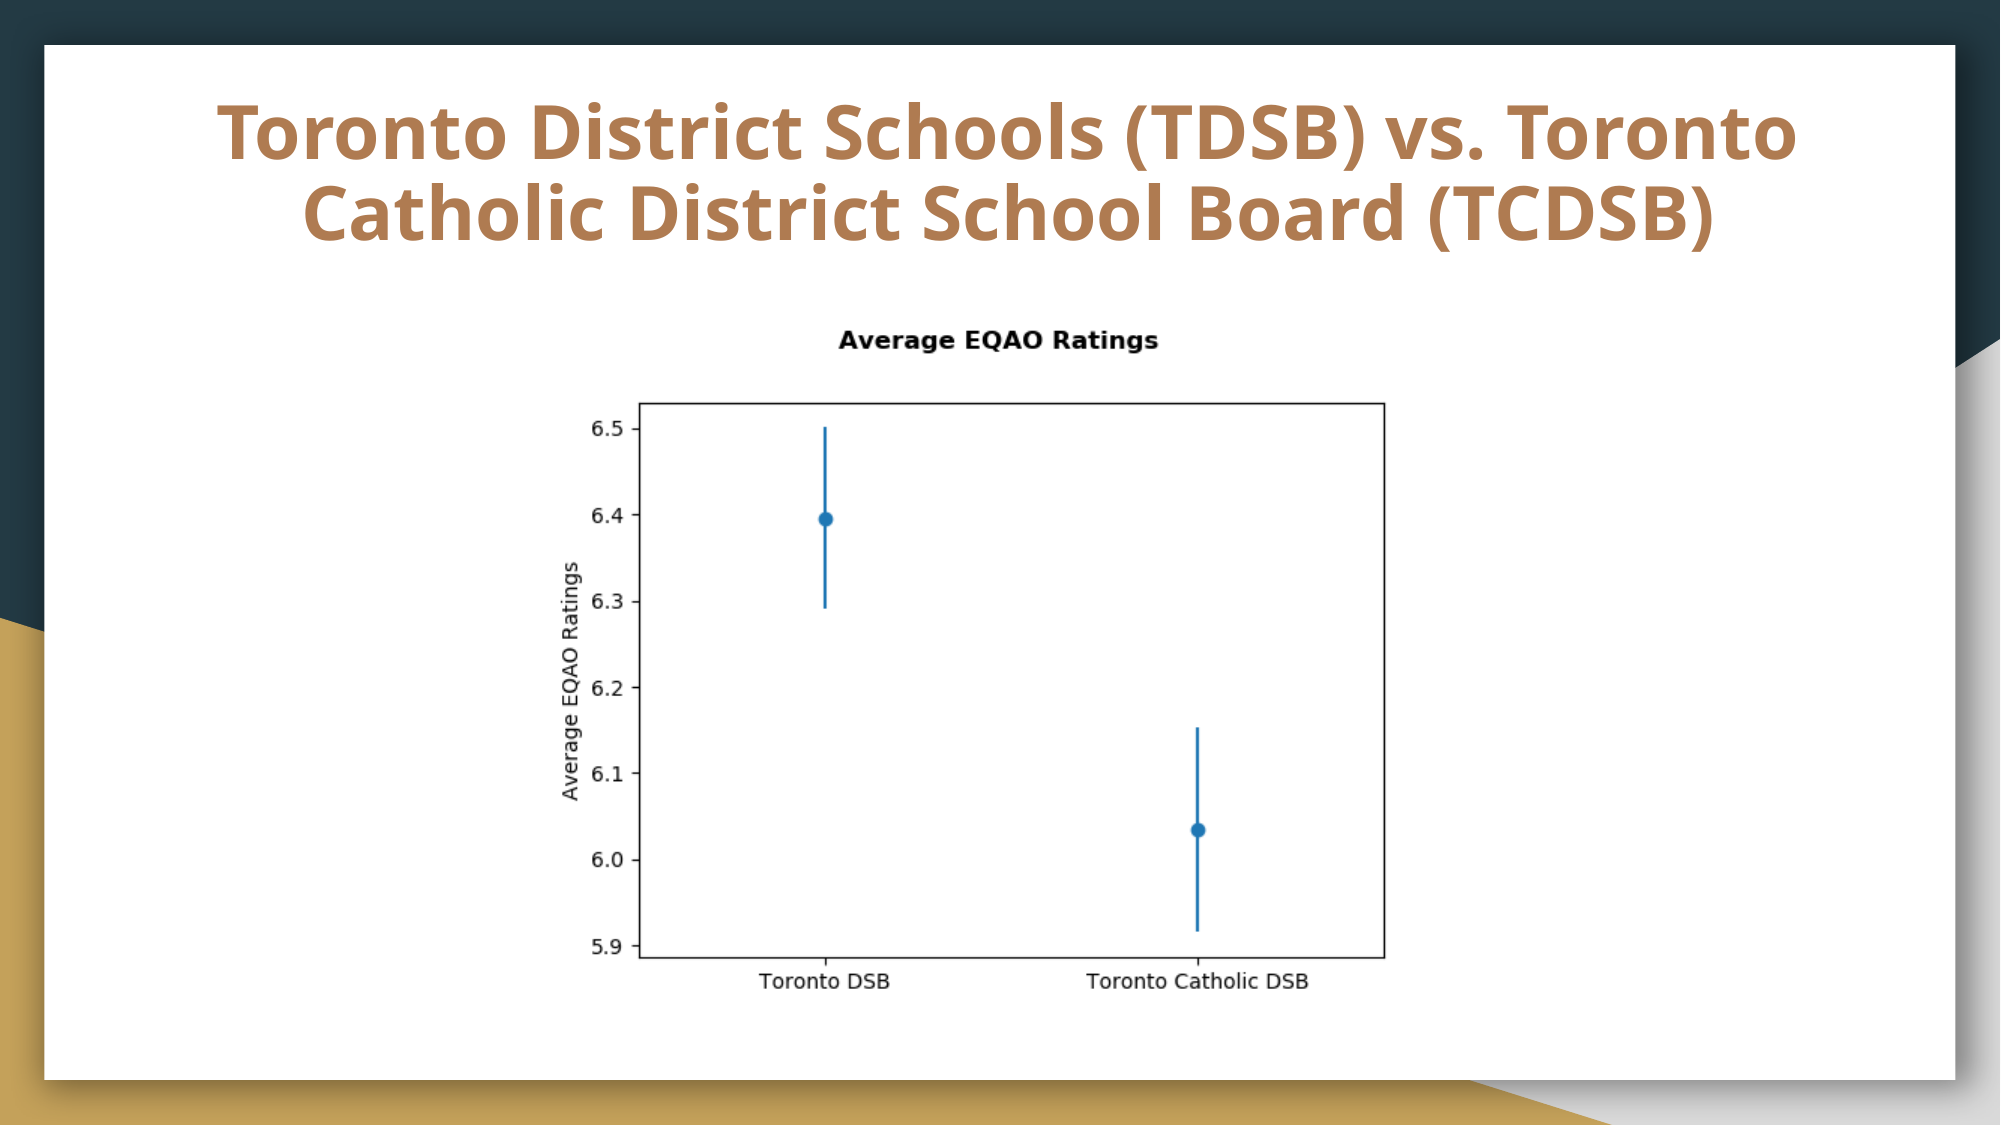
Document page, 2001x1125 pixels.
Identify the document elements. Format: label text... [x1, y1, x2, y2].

title Toronto District Schools (TDSB) vs. Toronto Catholic District School Board (TCDSB) [187, 71, 1830, 280]
picture [519, 315, 1481, 1037]
